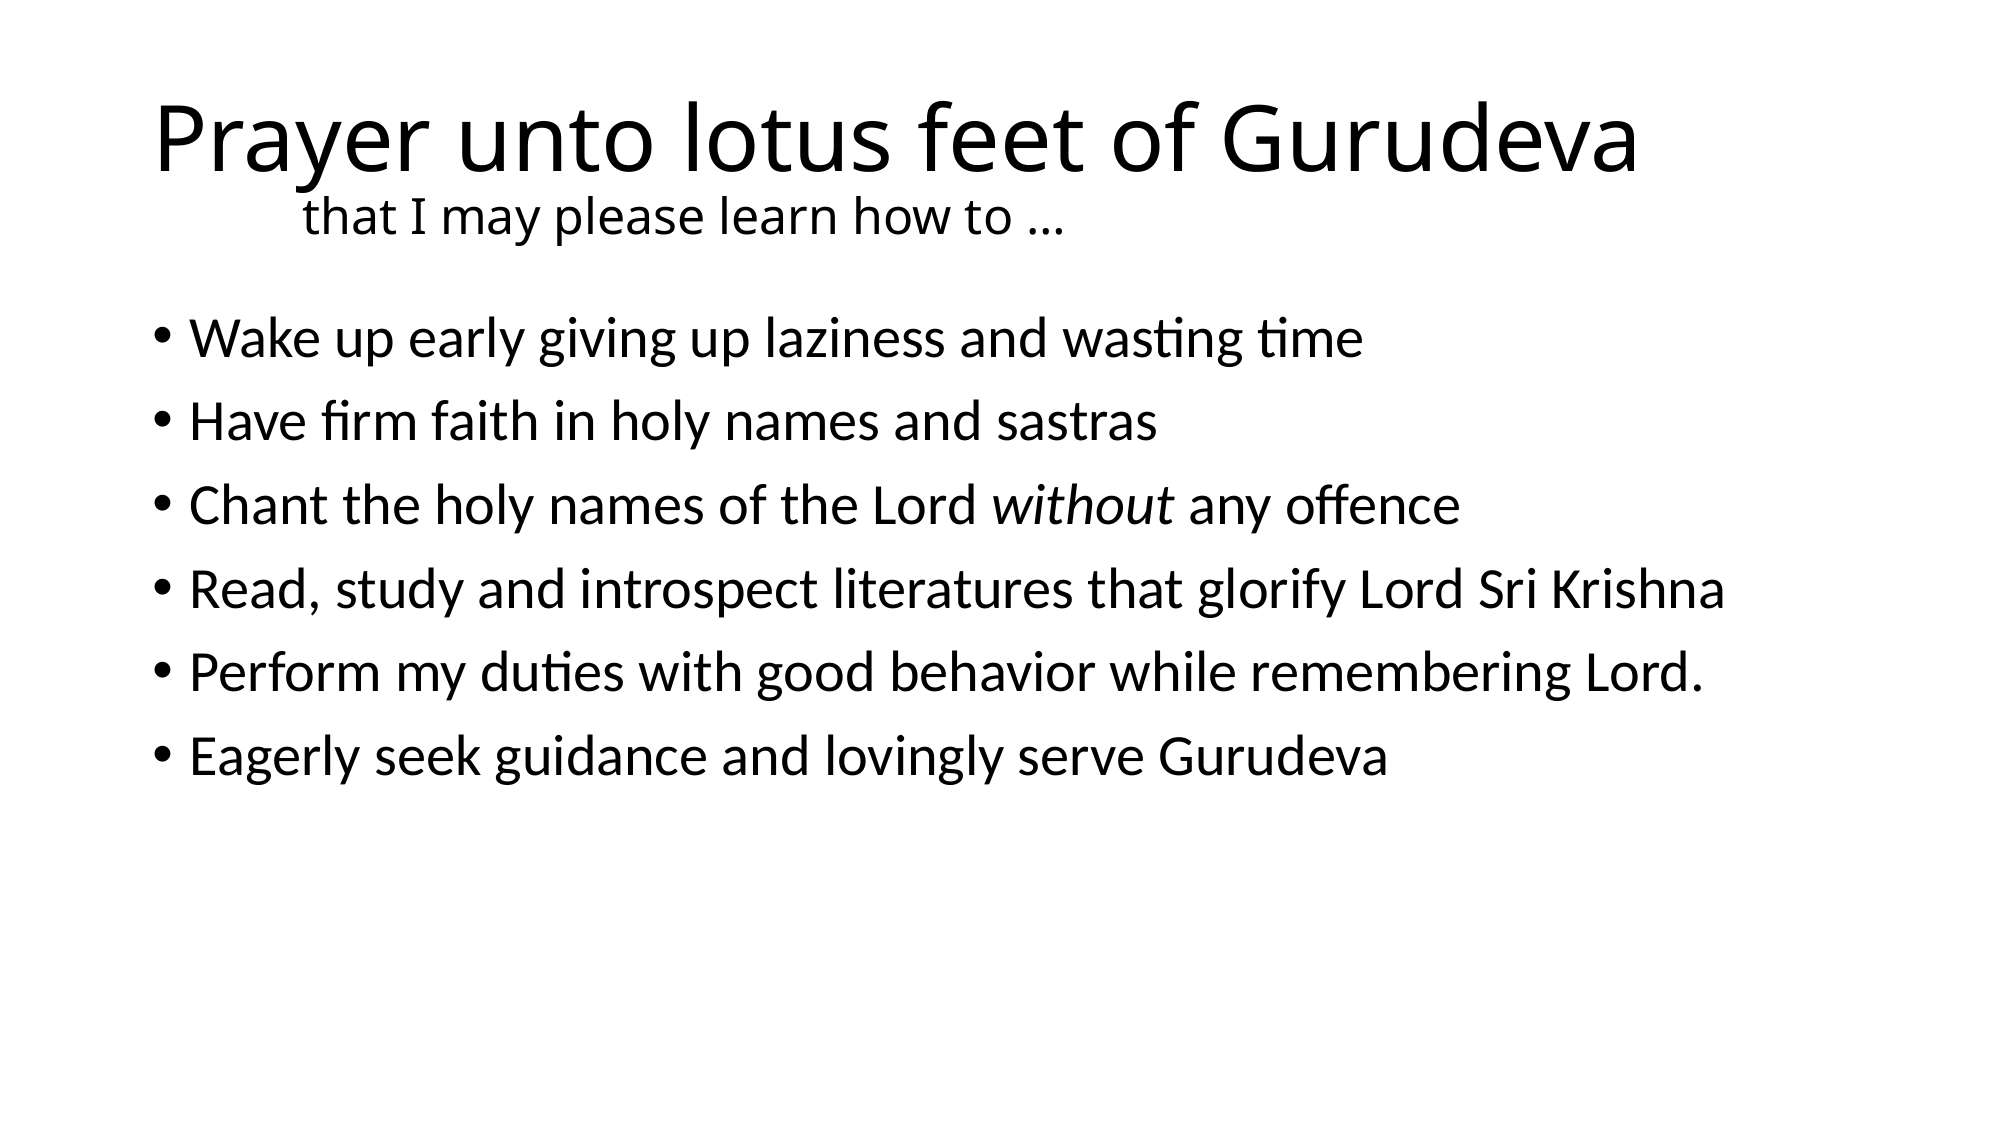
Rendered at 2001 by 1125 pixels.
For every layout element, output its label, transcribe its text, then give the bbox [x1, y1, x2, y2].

list Wake up early giving up laziness and wasting time Have firm faith in holy names and sastras Chant the holy names of the Lord without any offence Read, study and introspect literatures that glorify Lord Sri Krishna Perform my duties with good behavior while remembering Lord. Eagerly seek guidance and lovingly serve Gurudeva [137, 299, 1863, 1014]
title Prayer unto lotus feet of Gurudeva that I may please learn how to … [137, 59, 1863, 278]
